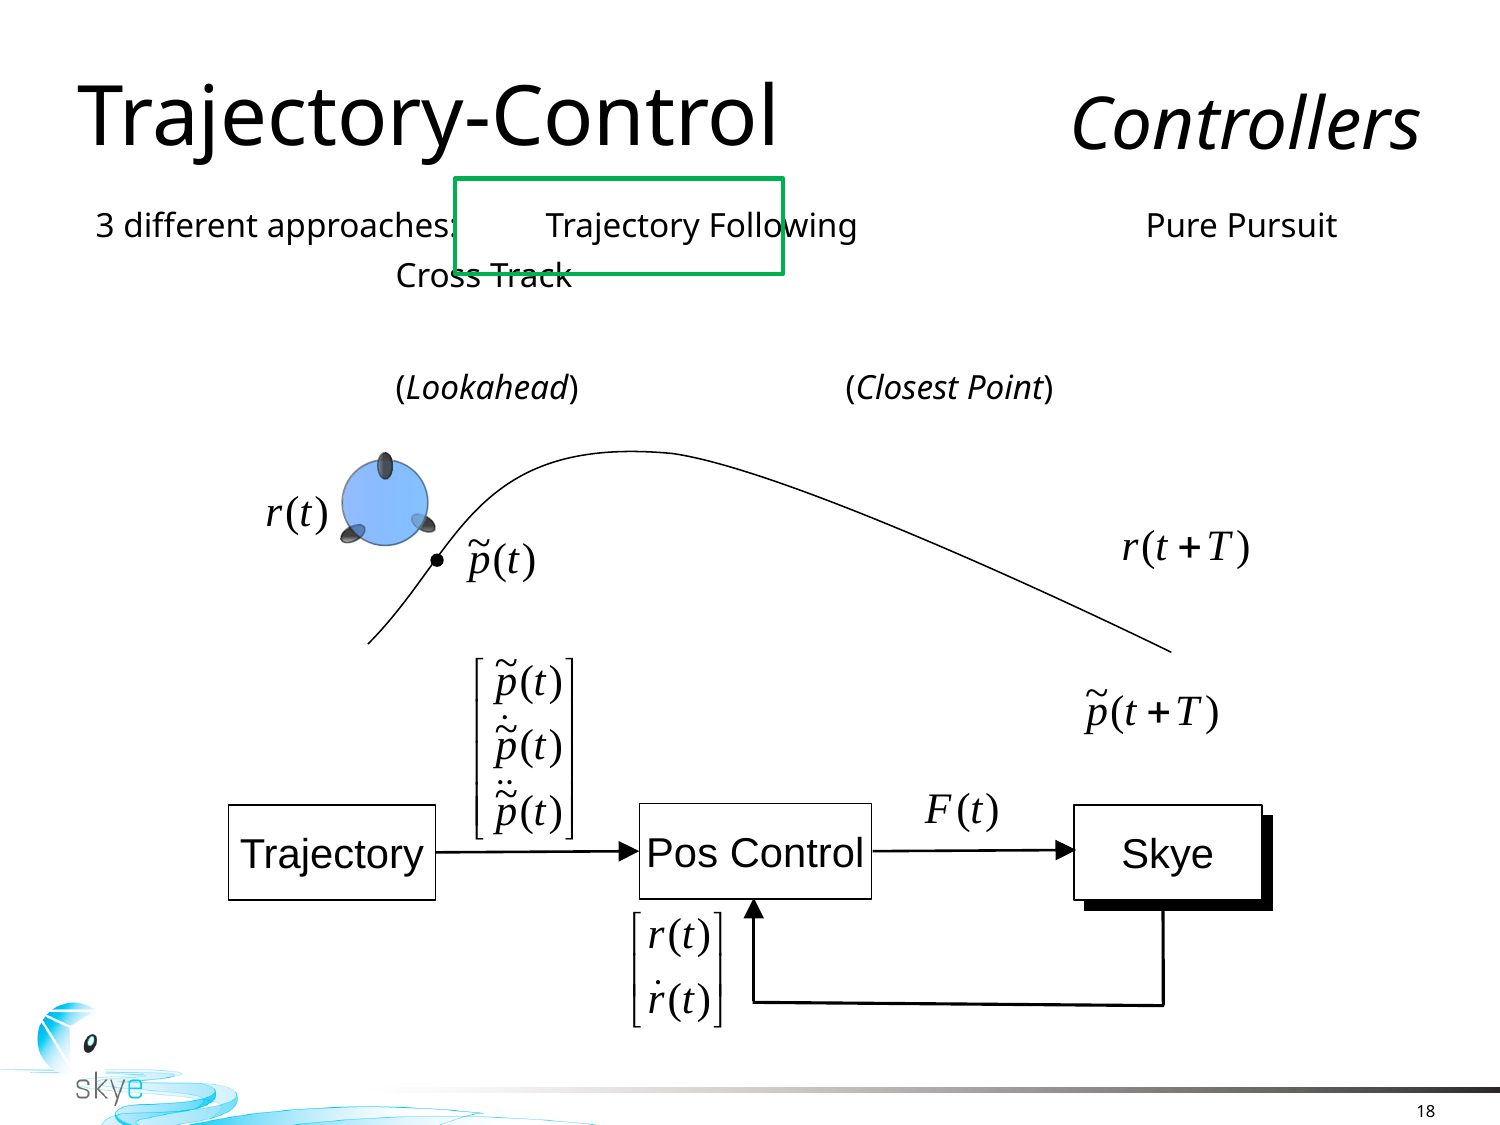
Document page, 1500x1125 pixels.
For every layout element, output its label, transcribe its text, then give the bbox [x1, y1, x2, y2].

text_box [456, 534, 544, 593]
text_box [453, 176, 785, 276]
text_box Skye [1073, 804, 1262, 900]
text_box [622, 904, 739, 1036]
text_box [752, 897, 1165, 1006]
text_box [465, 647, 589, 851]
text_box [367, 477, 1172, 653]
text_box Skye [1167, 815, 1273, 911]
title Trajectory-Control [62, 44, 1005, 170]
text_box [1114, 520, 1260, 580]
subtitle Controllers [614, 44, 1438, 172]
text_box 3 different approaches: Trajectory Following Pure Pursuit Cross Track (Lookahead) (Closest Point) [80, 186, 1403, 477]
text_box Trajectory [228, 804, 436, 900]
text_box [1074, 685, 1227, 744]
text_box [339, 452, 437, 546]
text_box [431, 554, 443, 567]
picture [0, 987, 1500, 1125]
text_box Pos Control [639, 803, 872, 899]
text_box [258, 486, 333, 545]
slide_number 18 [1181, 1093, 1451, 1125]
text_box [916, 783, 1008, 842]
